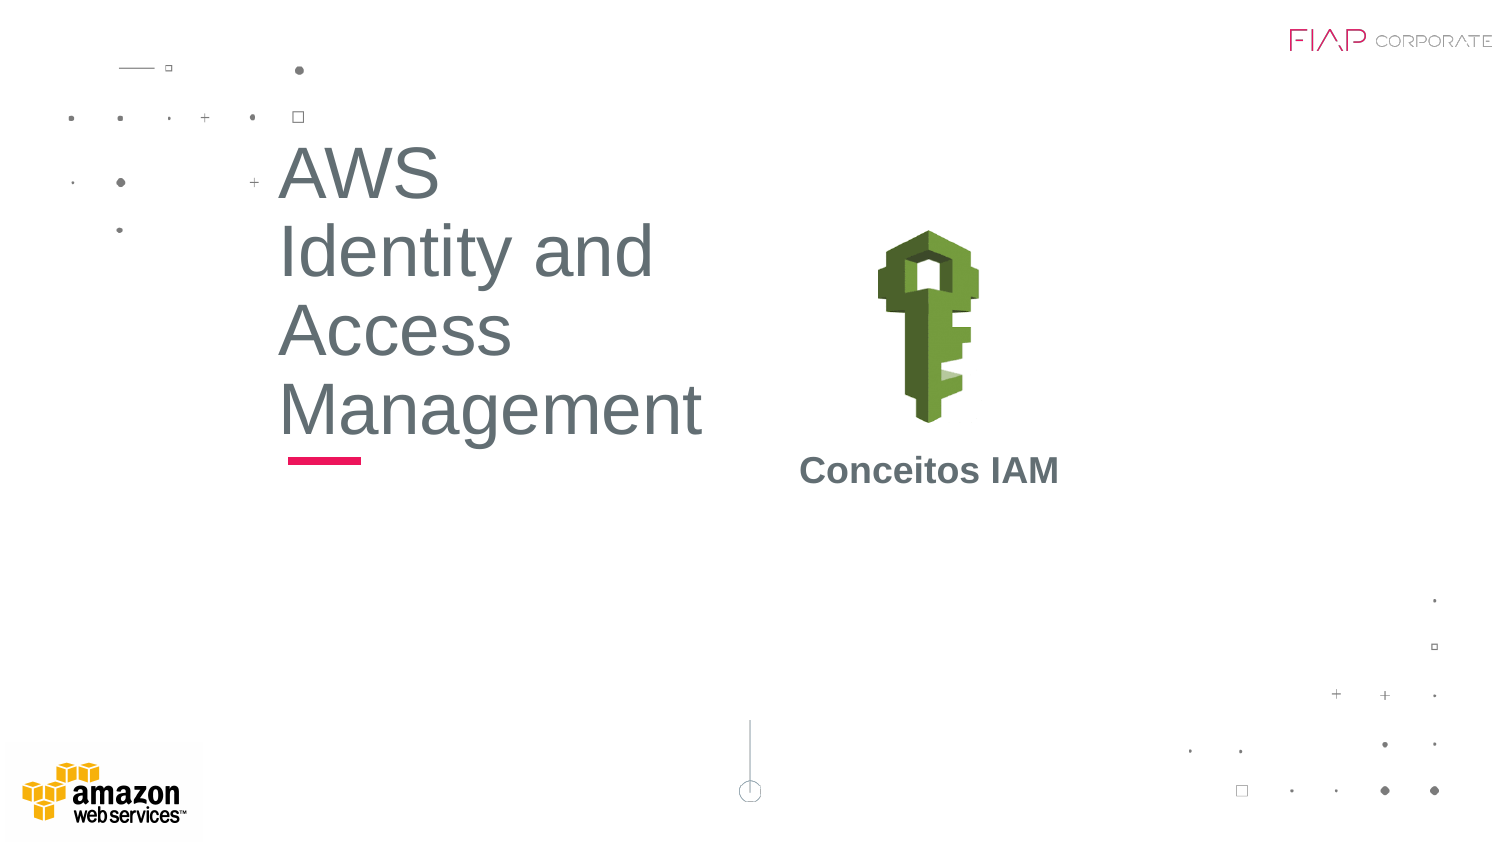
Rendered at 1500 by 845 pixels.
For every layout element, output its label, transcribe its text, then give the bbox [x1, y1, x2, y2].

text_box AWS Identity and Access Management [263, 127, 785, 458]
text_box Conceitos IAM [784, 434, 1319, 499]
picture [4, 16, 1500, 845]
